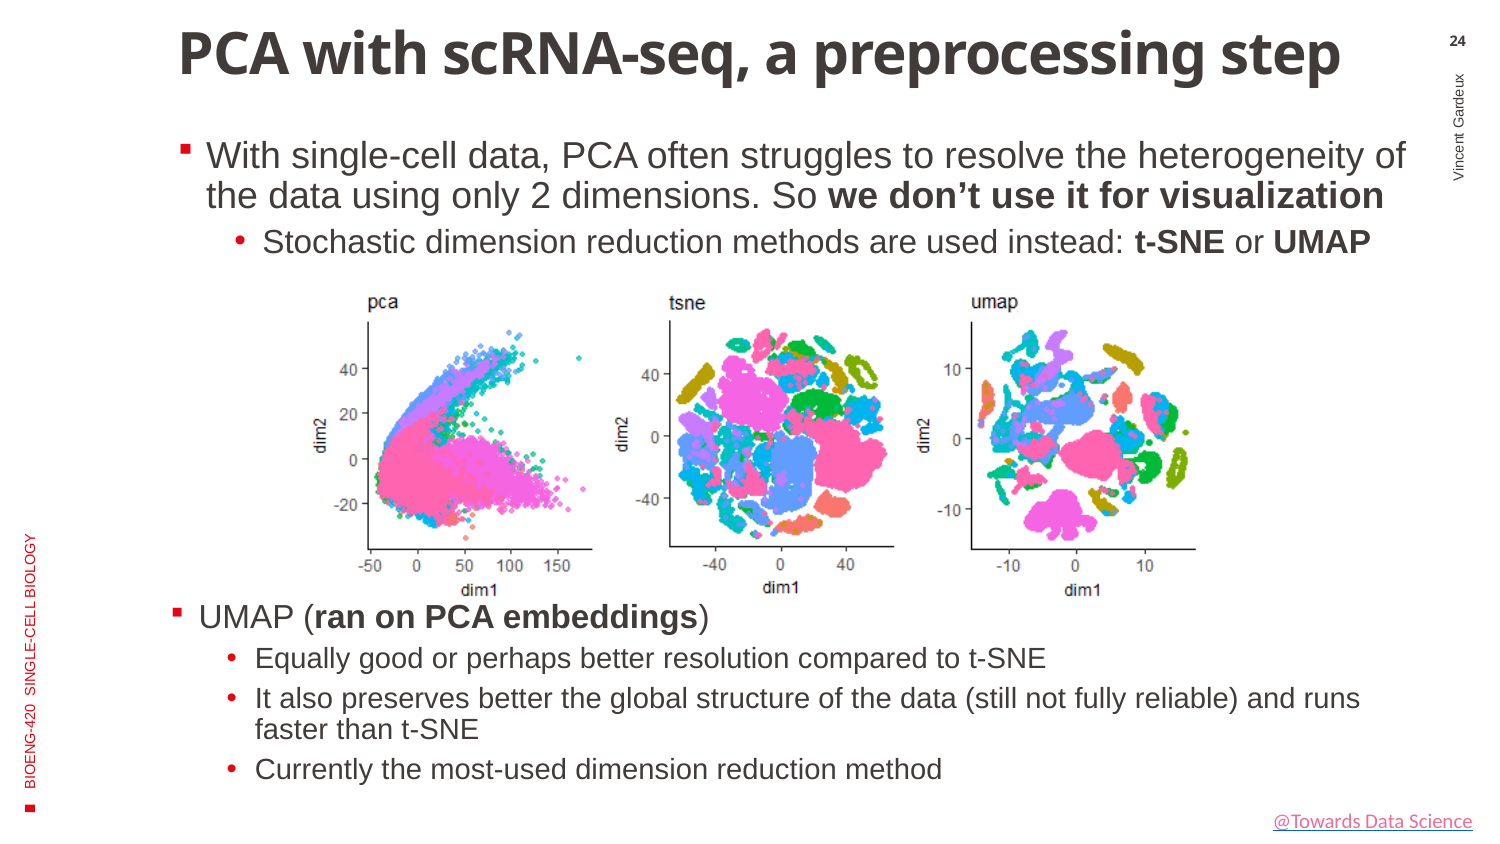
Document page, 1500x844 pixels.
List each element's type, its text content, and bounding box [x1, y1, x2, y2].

slide_number BIOENG-420 SINGLE-CELL BIOLOGY [0, 256, 60, 805]
footer Vincent Gardeux [1415, 59, 1500, 641]
text_box @Towards Data Science [1398, 800, 1500, 841]
list With single-cell data, PCA often struggles to resolve the heterogeneity of the data using only 2 dimensions. So we don’t use it for visualization Stochastic dimension reduction methods are used instead: t-SNE or UMAP [148, 128, 1428, 800]
text_box UMAP (ran on PCA embeddings) Equally good or perhaps better resolution compared to t-SNE It also preserves better the global structure of the data (still not fully reliable) and runs faster than t-SNE Currently the most-used dimension reduction method [140, 592, 1398, 844]
title PCA with scRNA-seq, a preprocessing step [148, 29, 1405, 100]
picture [307, 276, 1231, 638]
slide_number 24 [1415, 32, 1500, 59]
